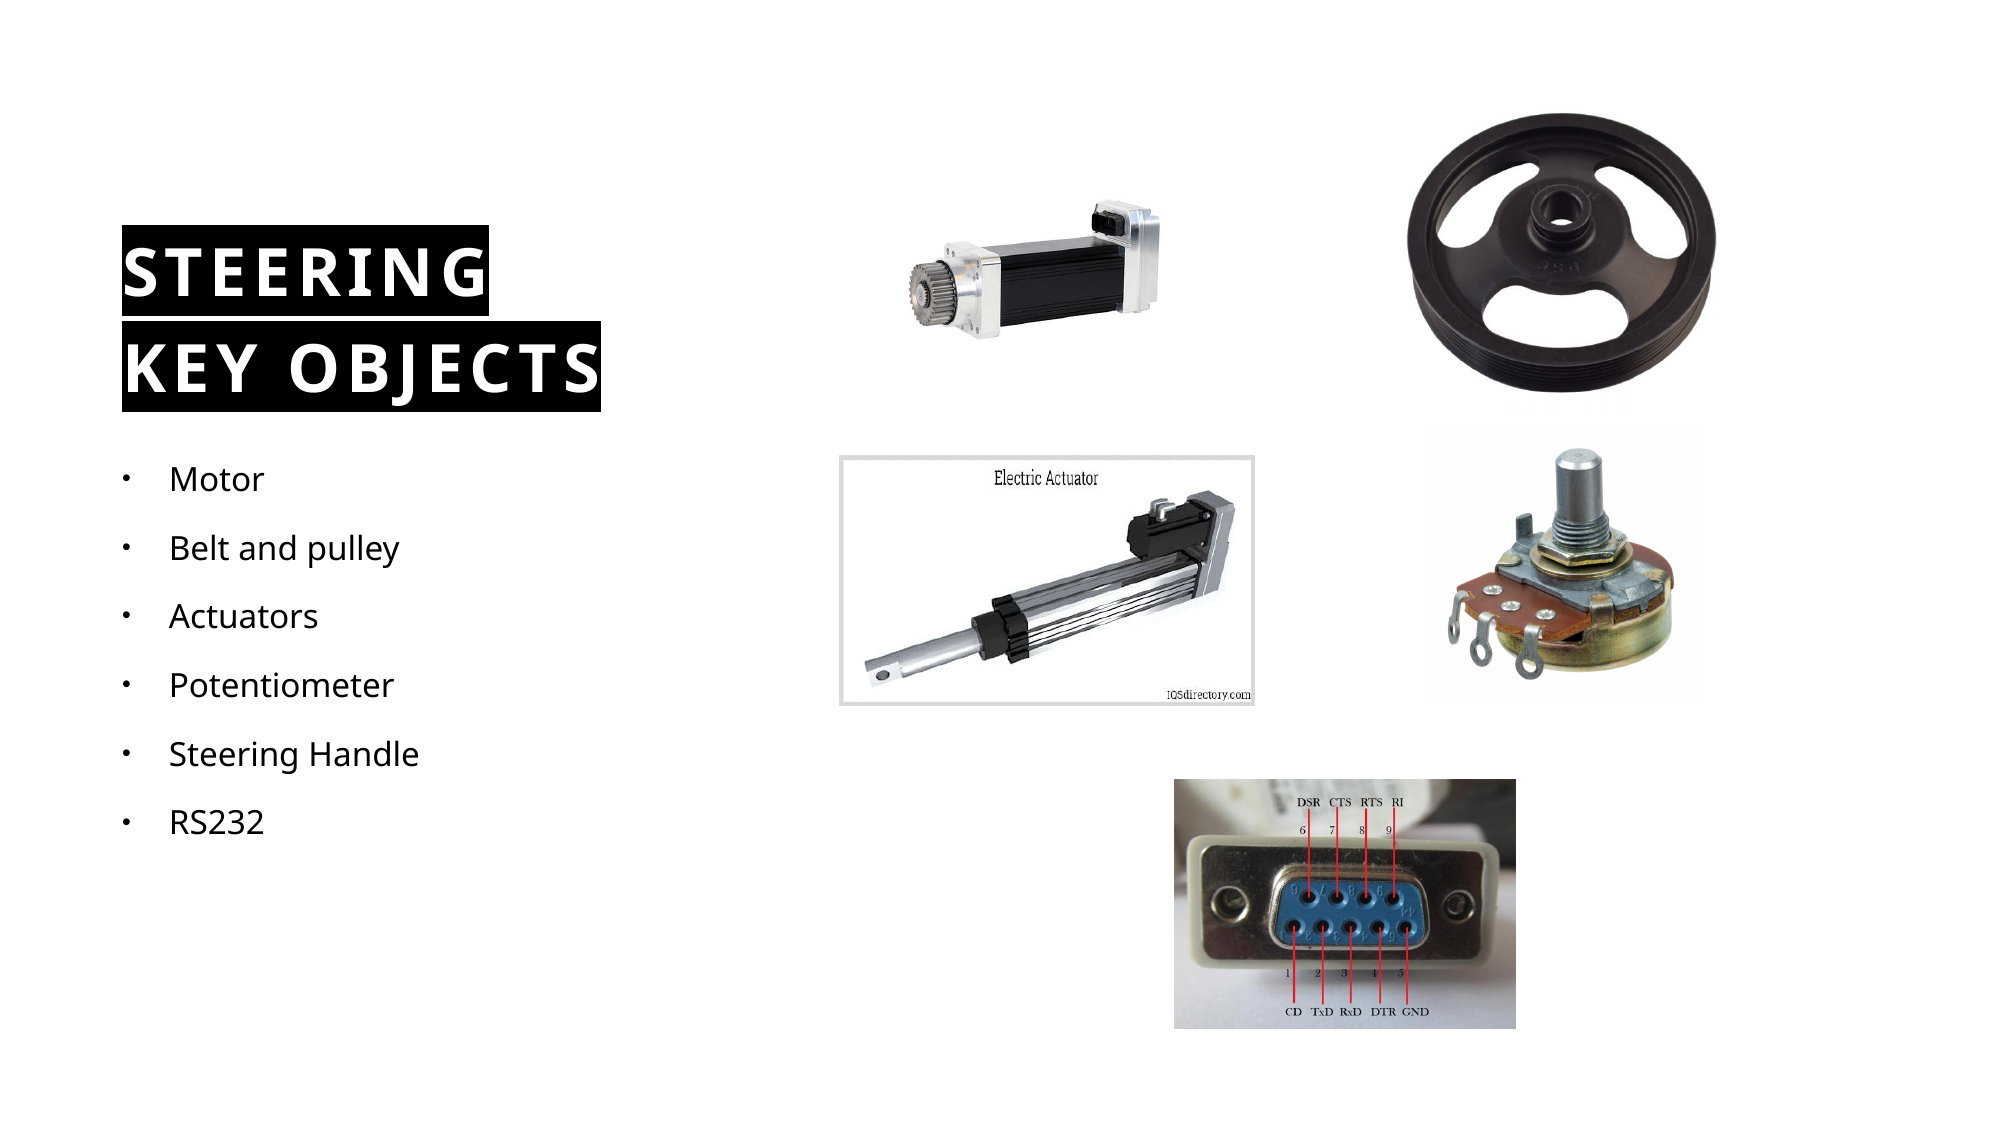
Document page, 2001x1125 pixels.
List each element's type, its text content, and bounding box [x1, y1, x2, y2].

list Motor Belt and pulley Actuators Potentiometer Steering Handle RS232 [107, 442, 783, 963]
picture [1336, 83, 1787, 422]
picture [1174, 779, 1516, 1029]
title Steering Key Objects [107, 292, 783, 413]
picture [1424, 424, 1699, 703]
picture [899, 149, 1174, 386]
picture [839, 455, 1255, 706]
